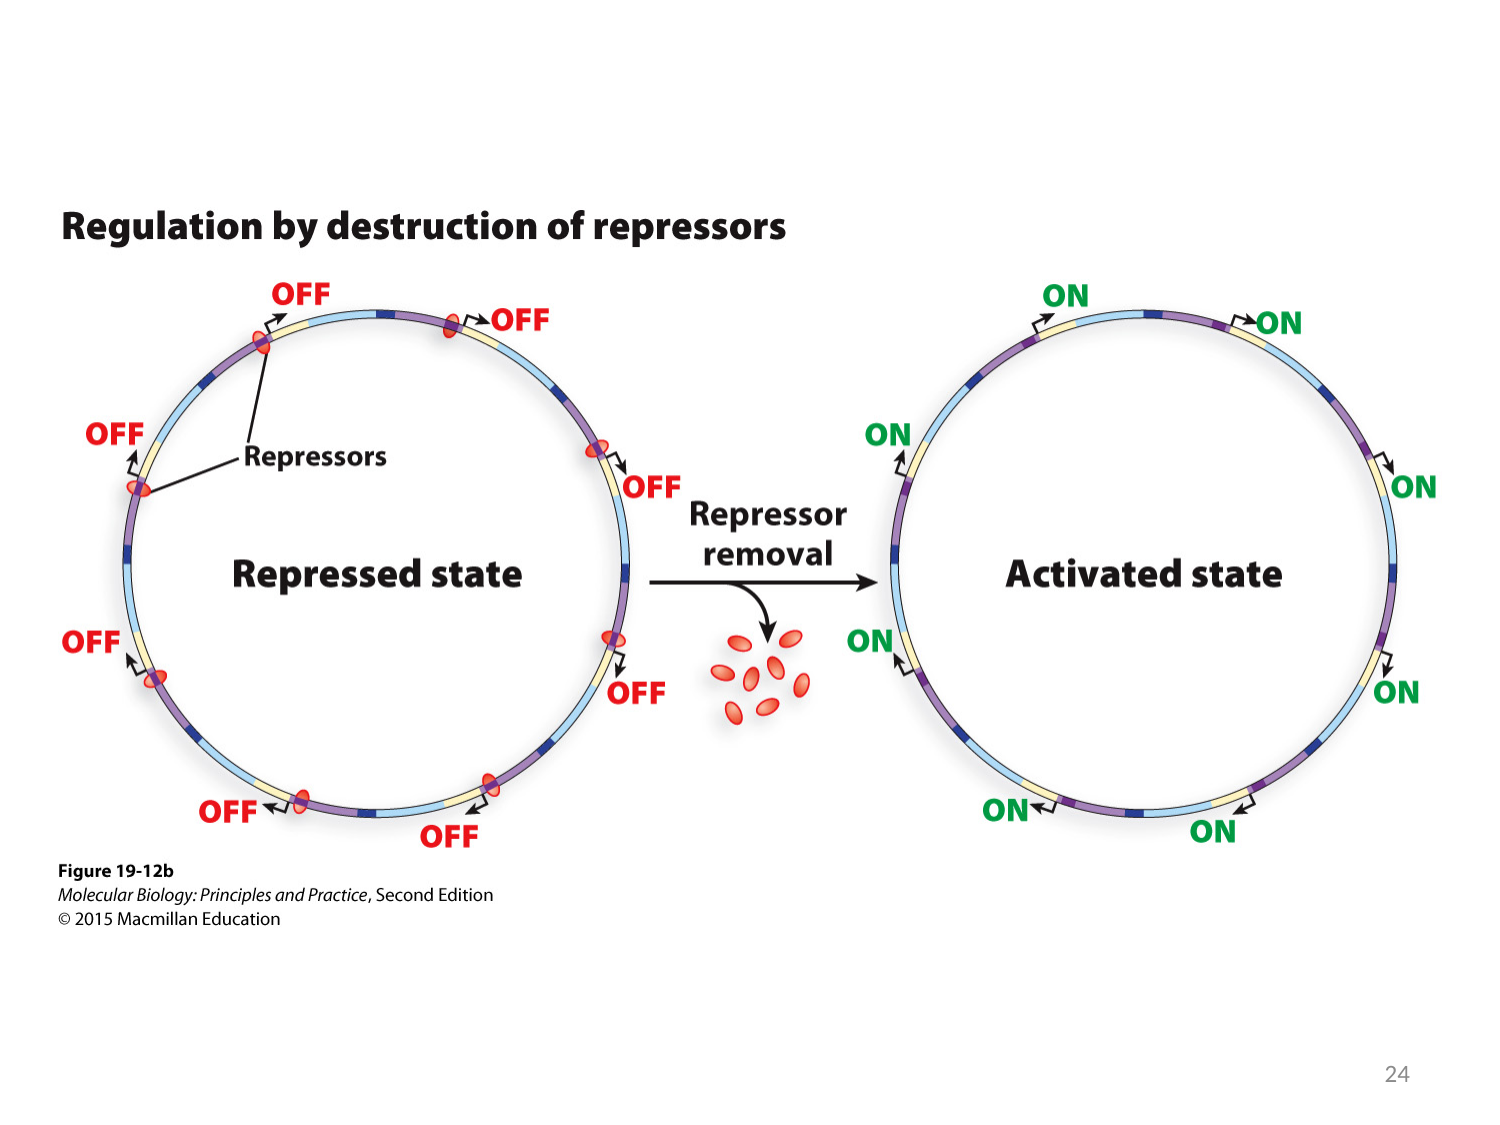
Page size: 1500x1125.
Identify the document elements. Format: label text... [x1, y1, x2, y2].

picture [49, 191, 1451, 934]
slide_number 24 [1074, 1042, 1425, 1103]
